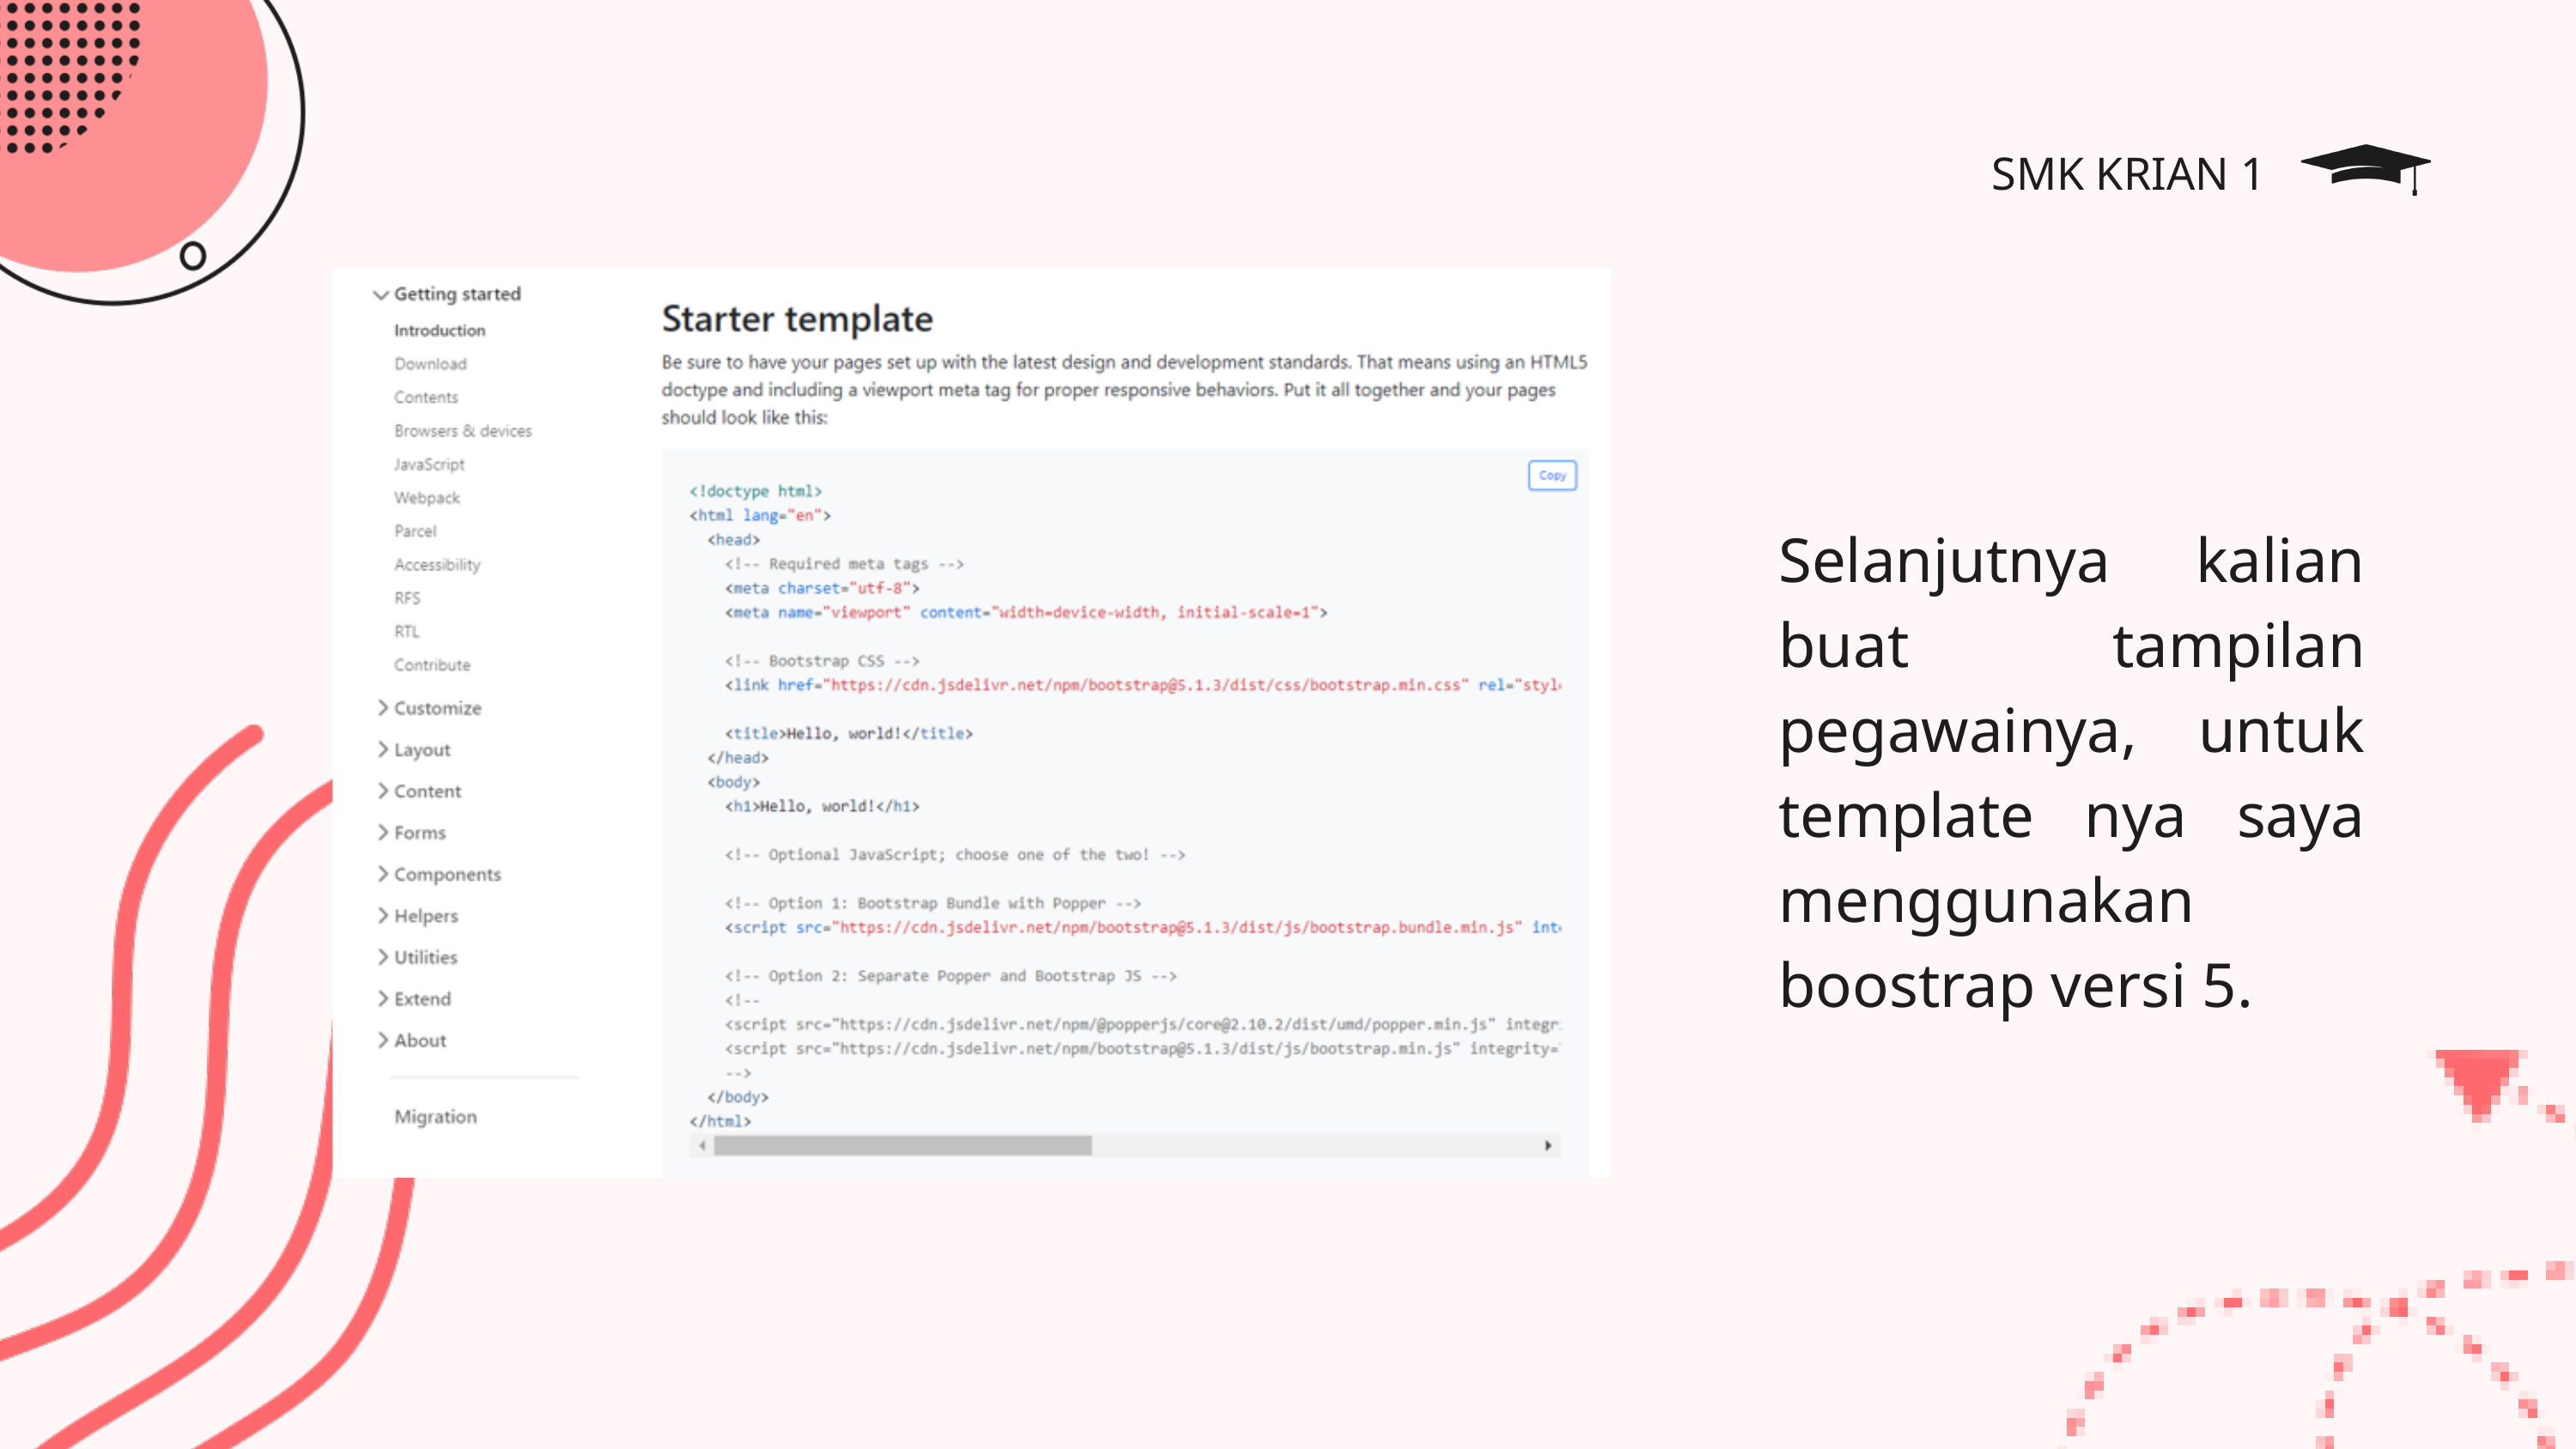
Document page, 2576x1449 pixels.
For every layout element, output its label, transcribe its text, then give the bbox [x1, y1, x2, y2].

text_box [2300, 144, 2432, 197]
text_box Selanjutnya kalian buat tampilan pegawainya, untuk template nya saya menggunakan boostrap versi 5. [1778, 510, 2366, 1020]
text_box [332, 268, 1611, 1178]
text_box SMK KRIAN 1 [1610, 136, 2267, 200]
text_box [2049, 1050, 2576, 1449]
text_box [0, 0, 306, 306]
text_box [0, 724, 502, 1449]
